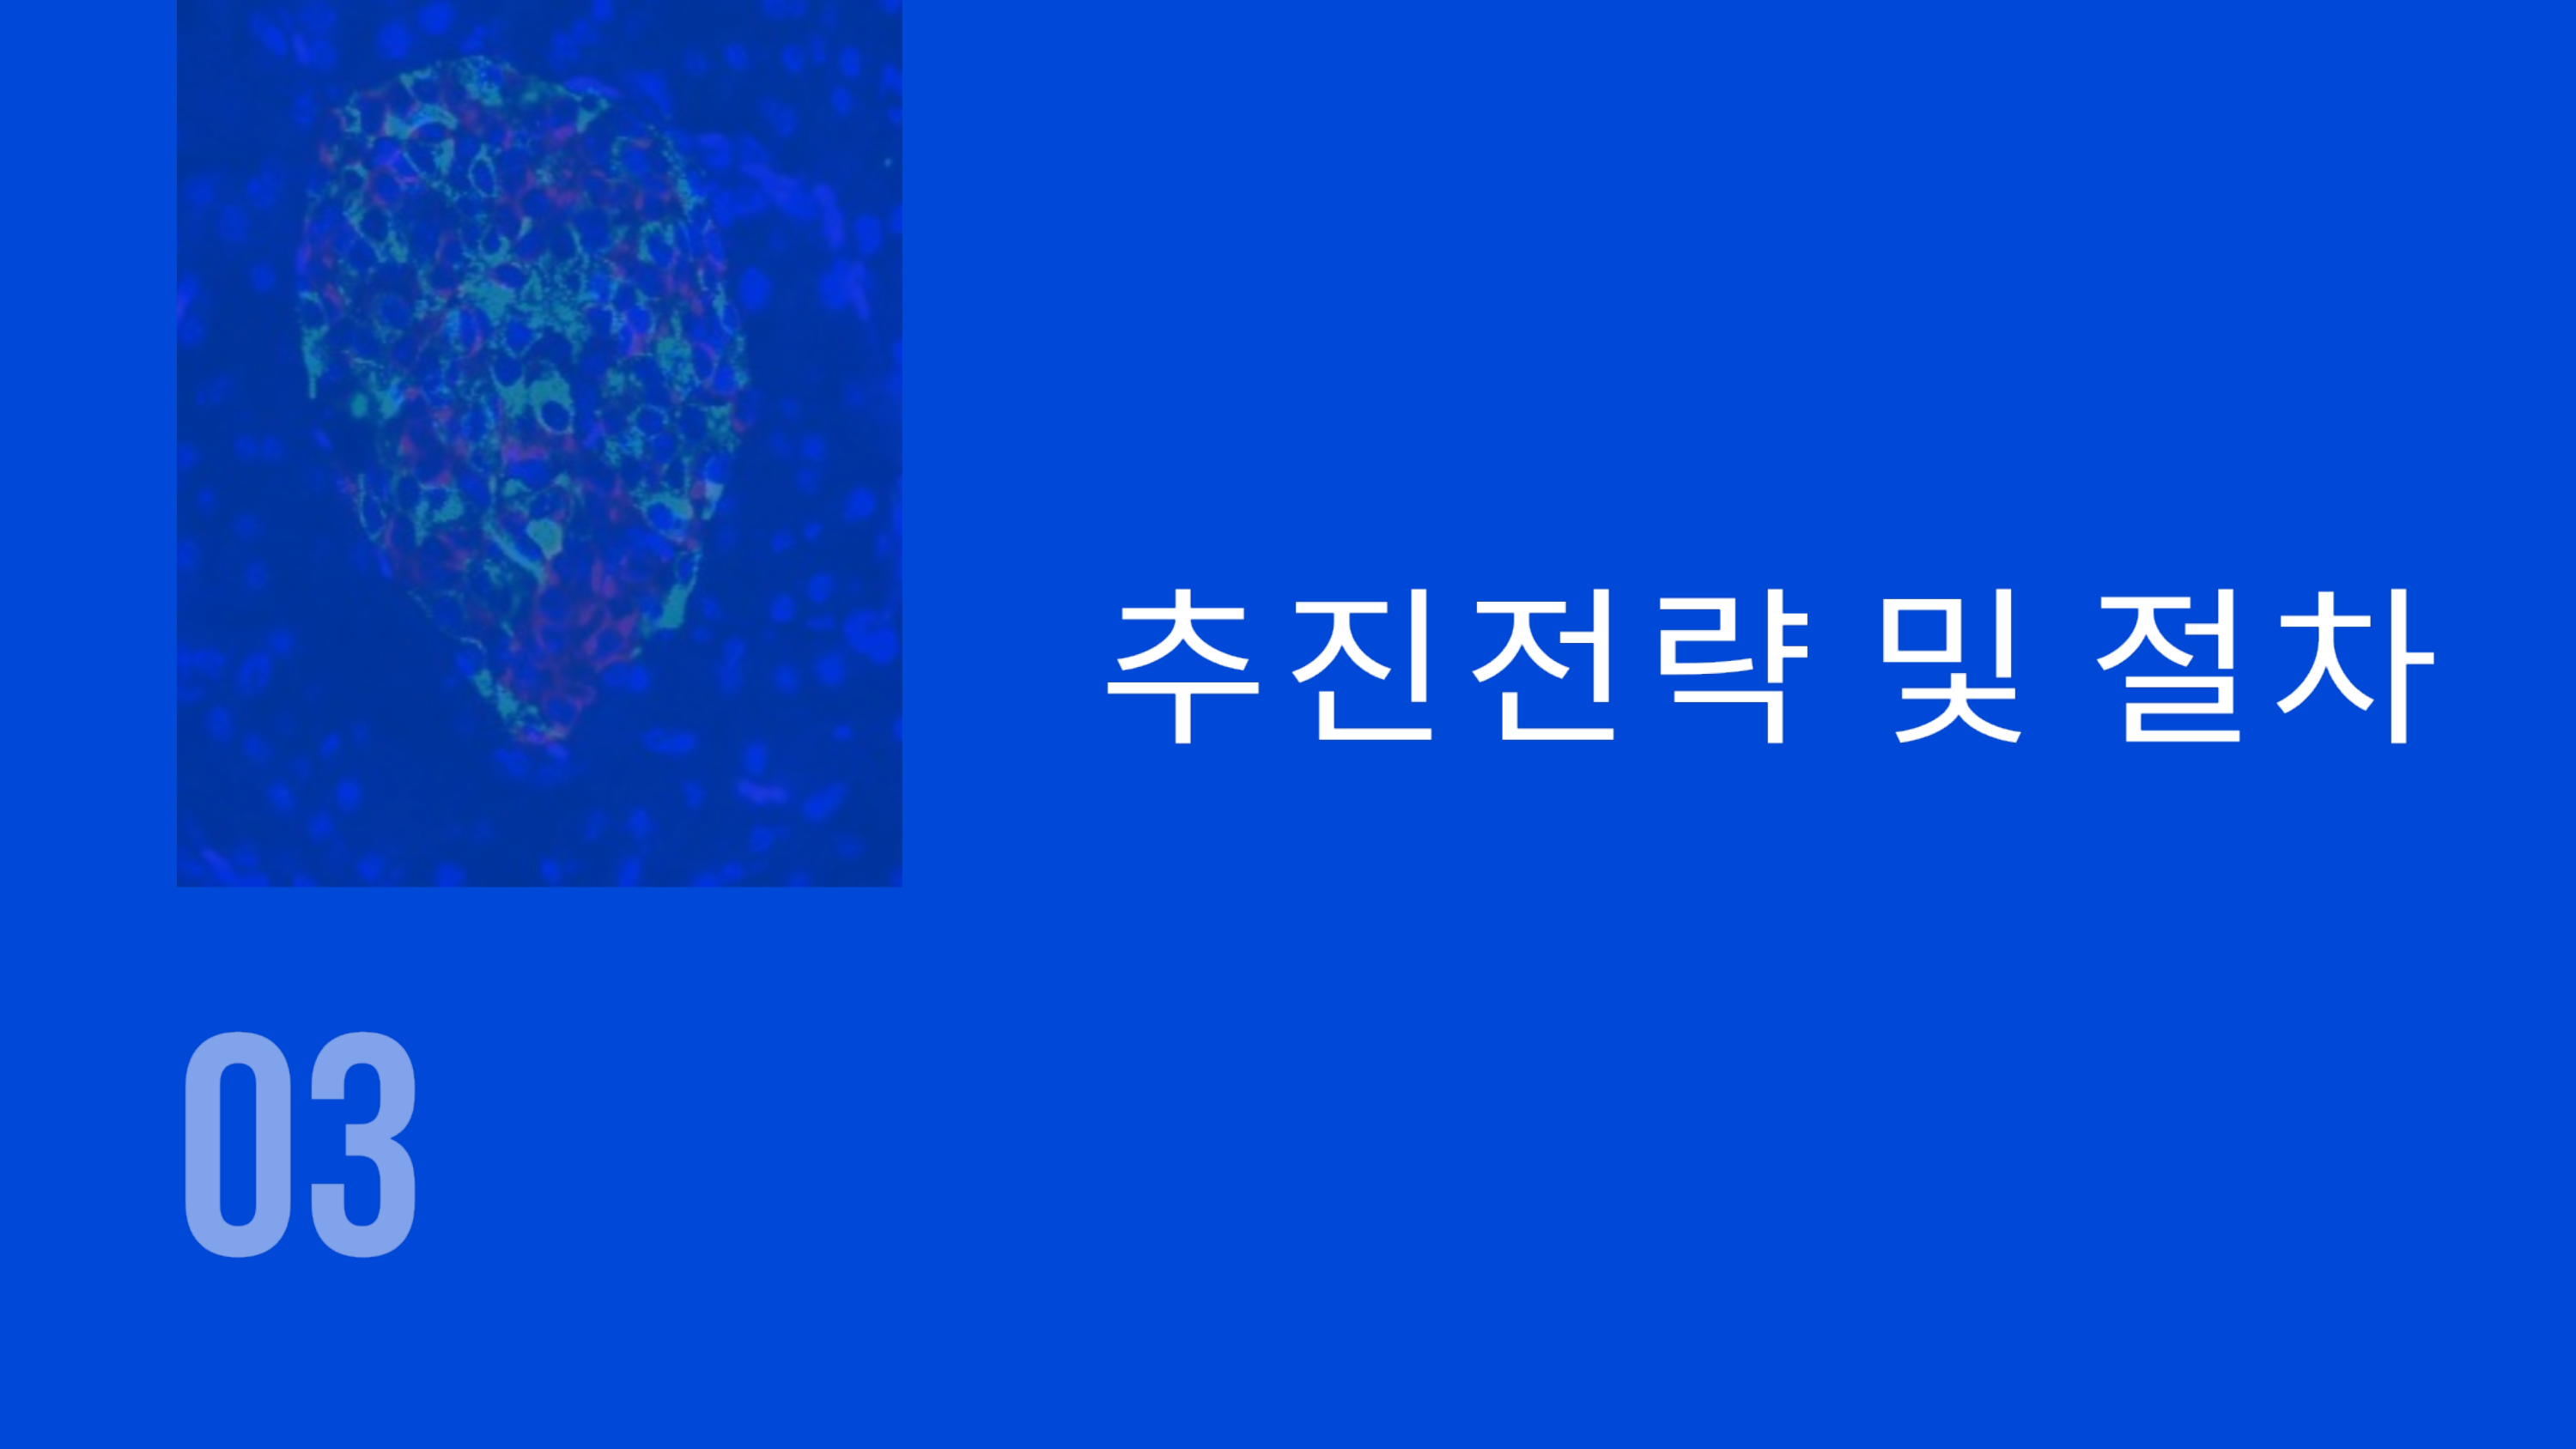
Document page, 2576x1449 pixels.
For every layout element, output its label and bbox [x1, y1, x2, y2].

text_box [176, 0, 903, 888]
picture [965, 533, 2519, 822]
picture [129, 894, 560, 1401]
